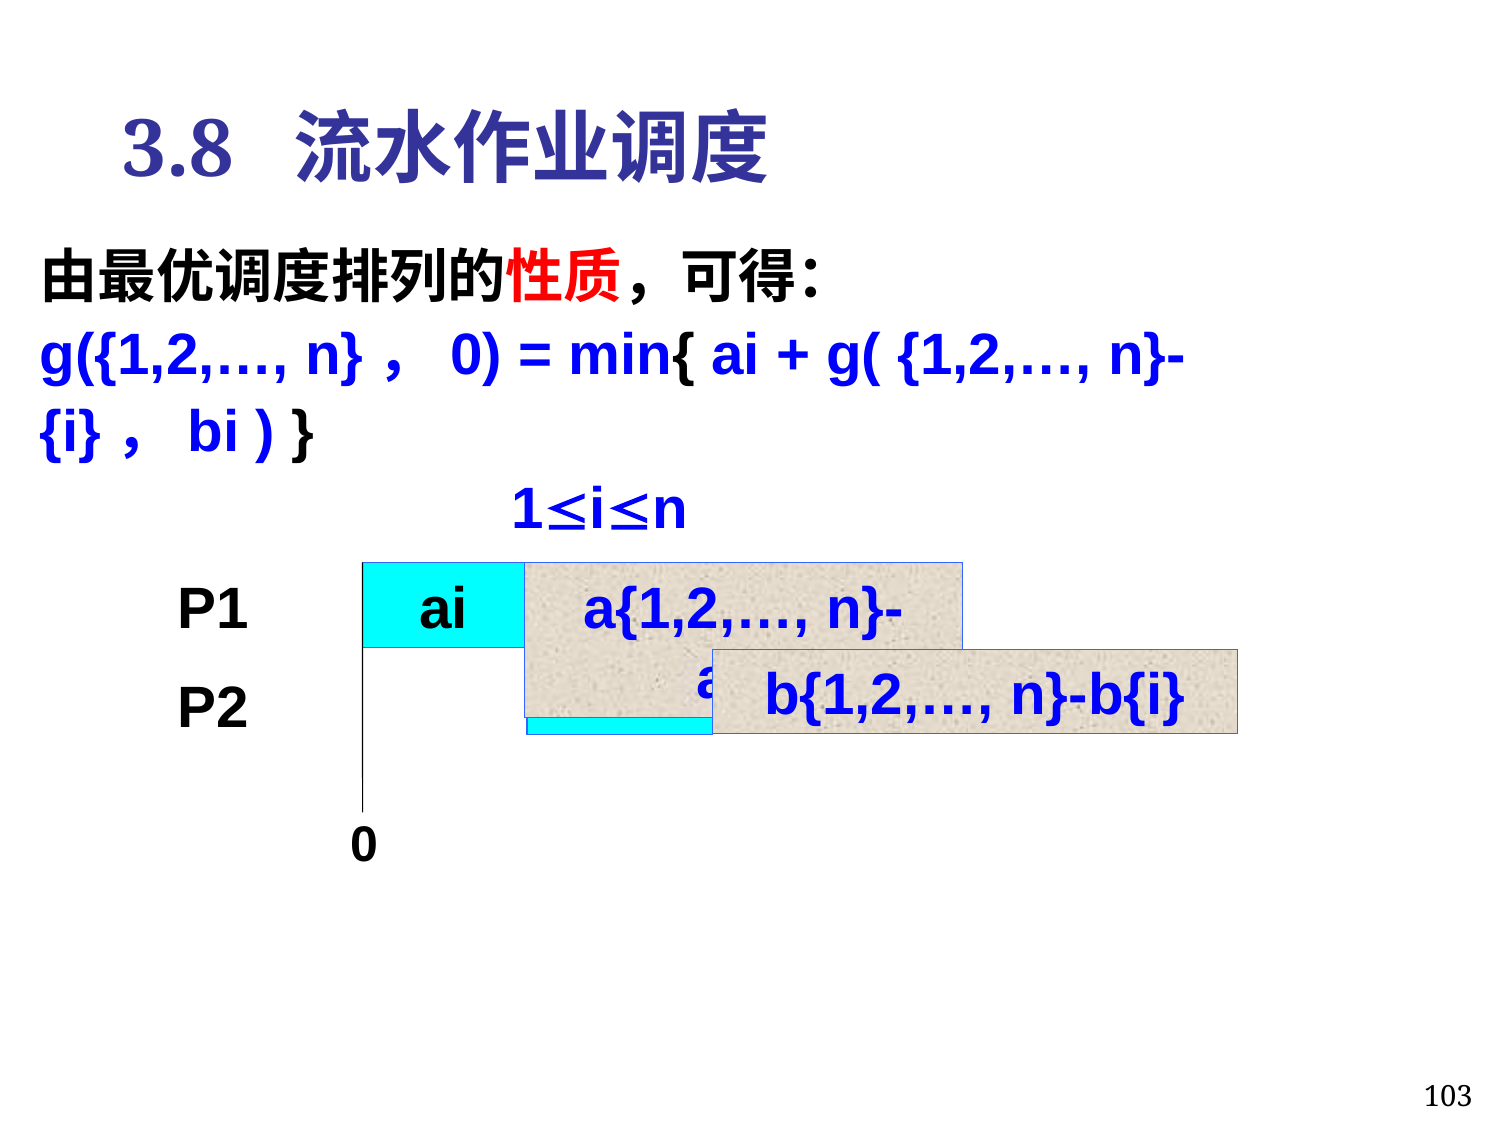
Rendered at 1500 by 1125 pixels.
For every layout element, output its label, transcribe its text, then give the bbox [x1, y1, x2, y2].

text_box 0 [335, 804, 386, 879]
slide_number 103 [1174, 1049, 1488, 1125]
text_box 3.8 流水作业调度 [107, 69, 1313, 200]
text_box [162, 562, 1238, 754]
text_box 由最优调度排列的性质，可得： g({1,2,…, n}，0) = min{ ai + g( {1,2,…, n}-{i}，bi ) } 1in [24, 224, 1475, 548]
